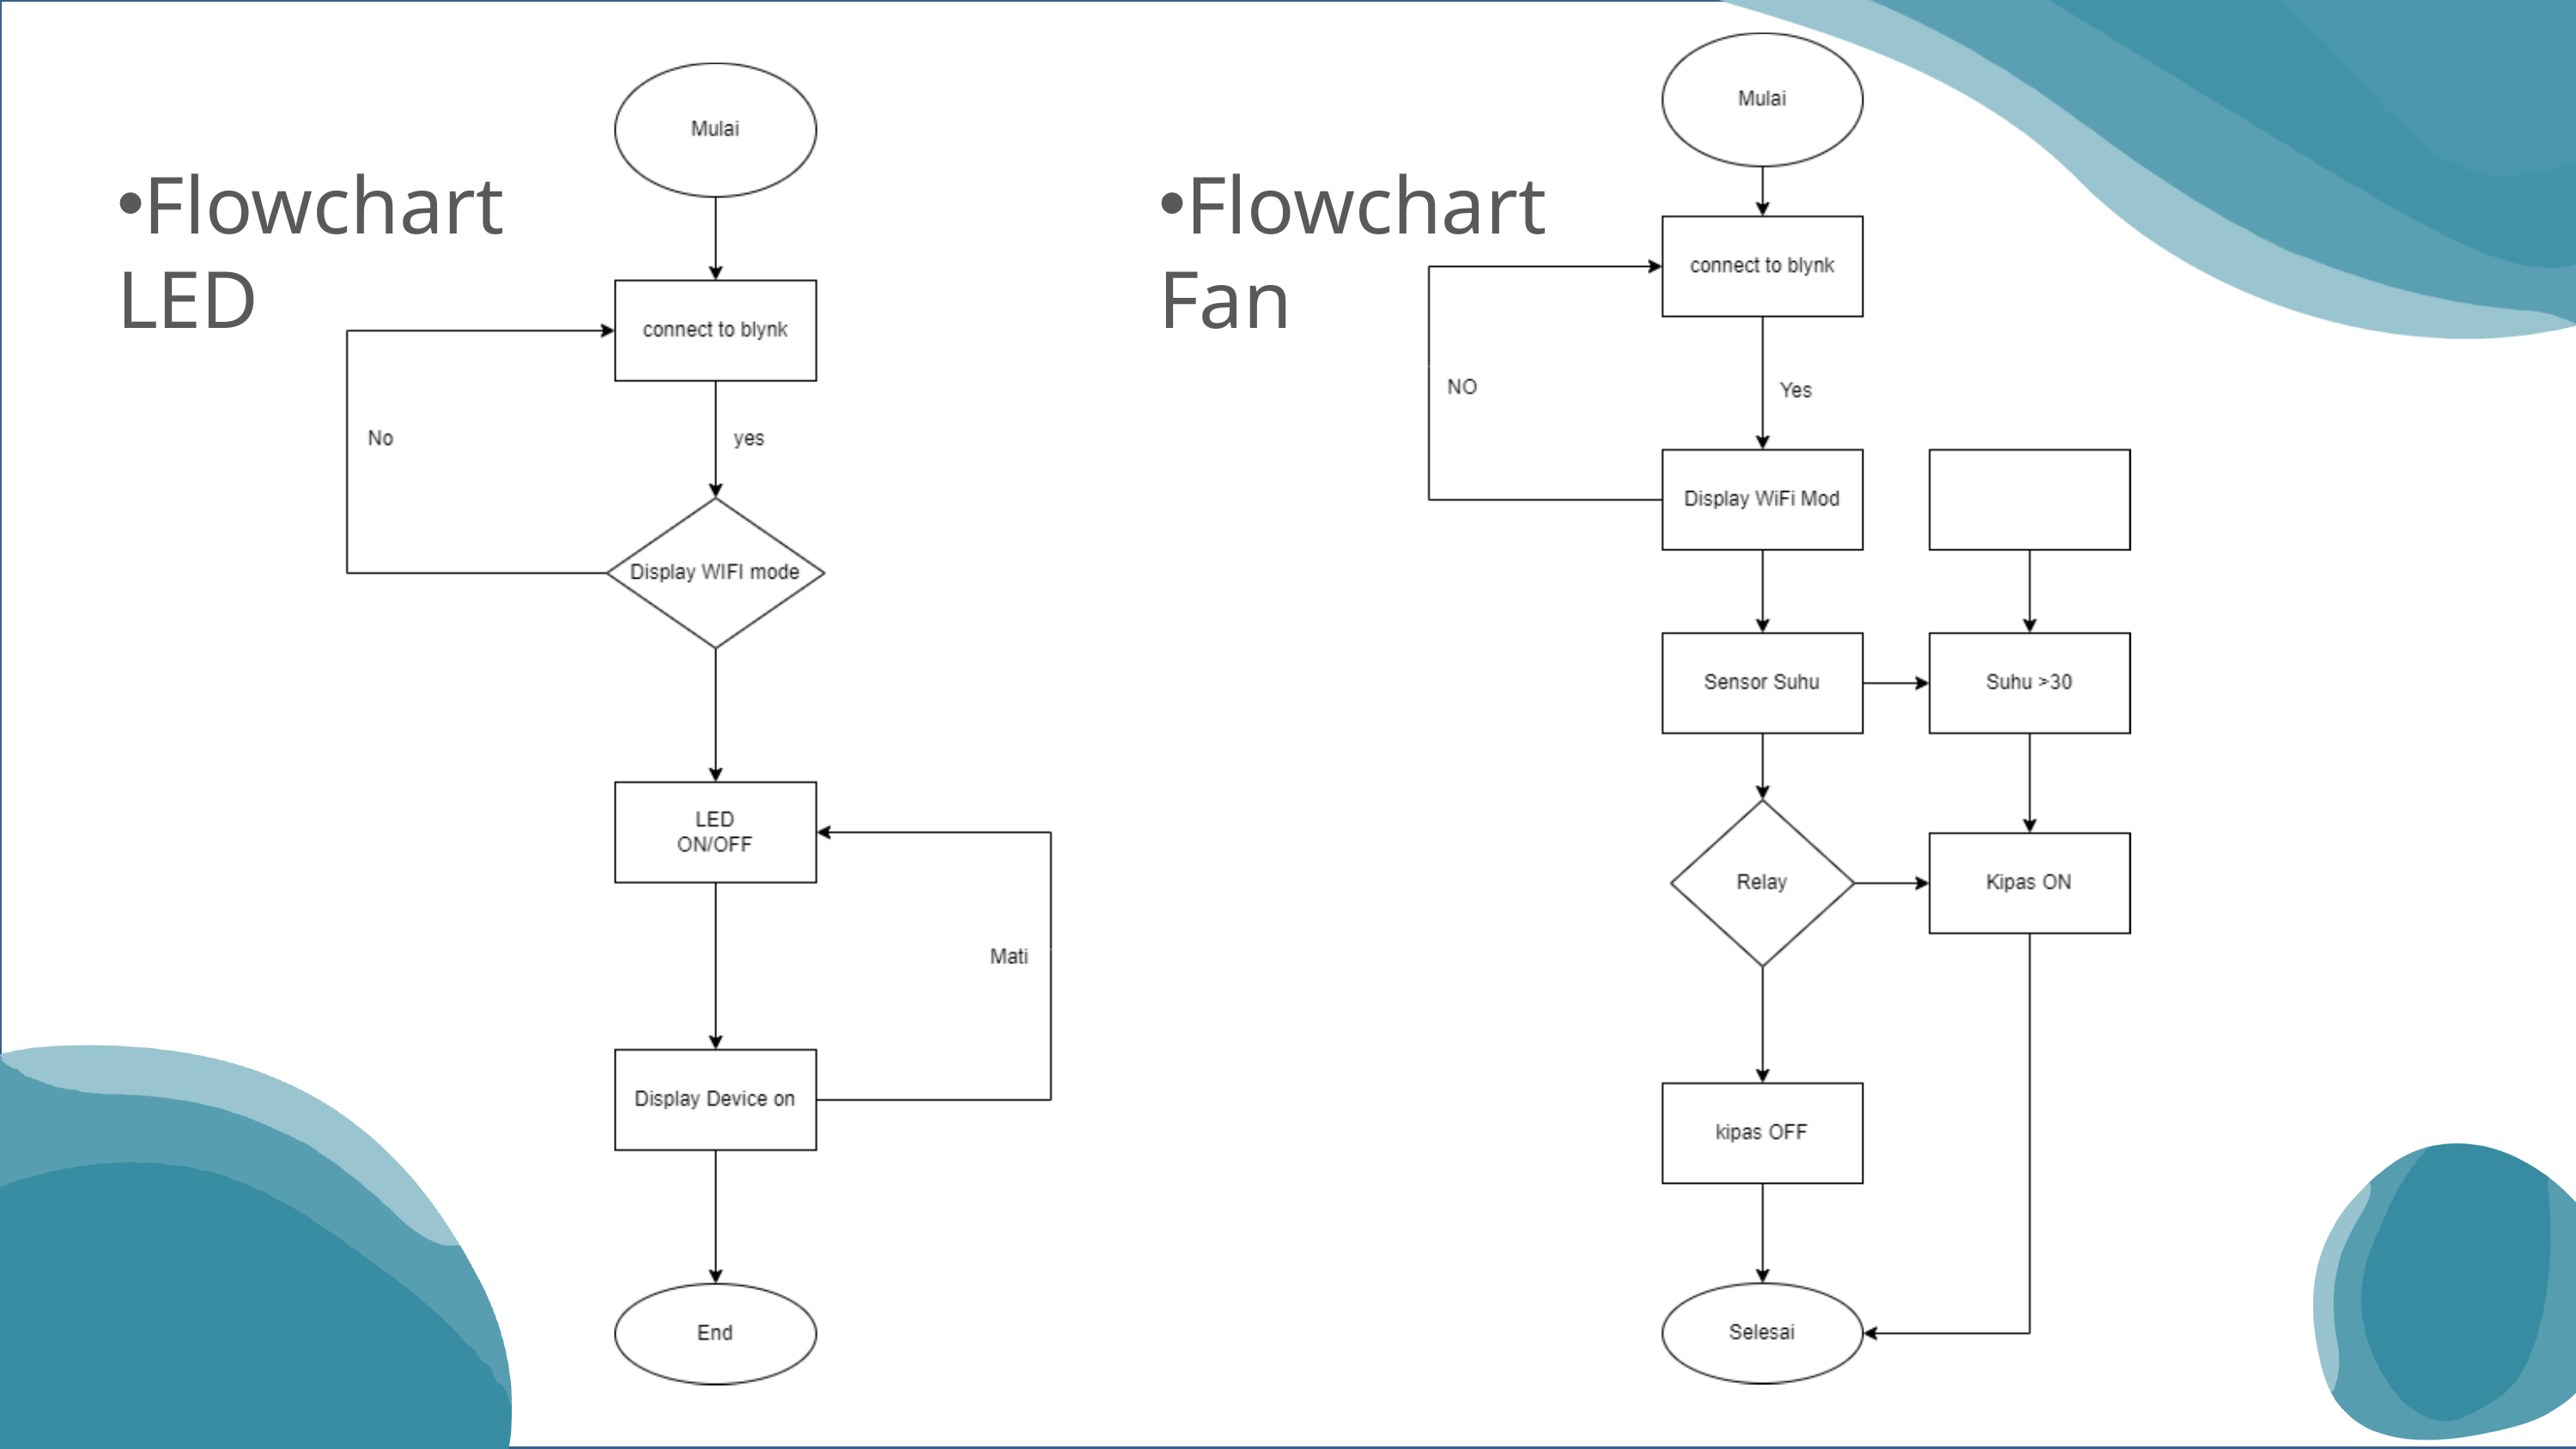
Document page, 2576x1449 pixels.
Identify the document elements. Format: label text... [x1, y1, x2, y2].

picture [2300, 1155, 2576, 1449]
picture [0, 63, 1066, 1449]
text_box Flowchart Fan [1158, 155, 1413, 345]
text_box [0, 0, 2576, 1449]
text_box Flowchart LED [117, 155, 331, 345]
picture [1417, 0, 2576, 1385]
